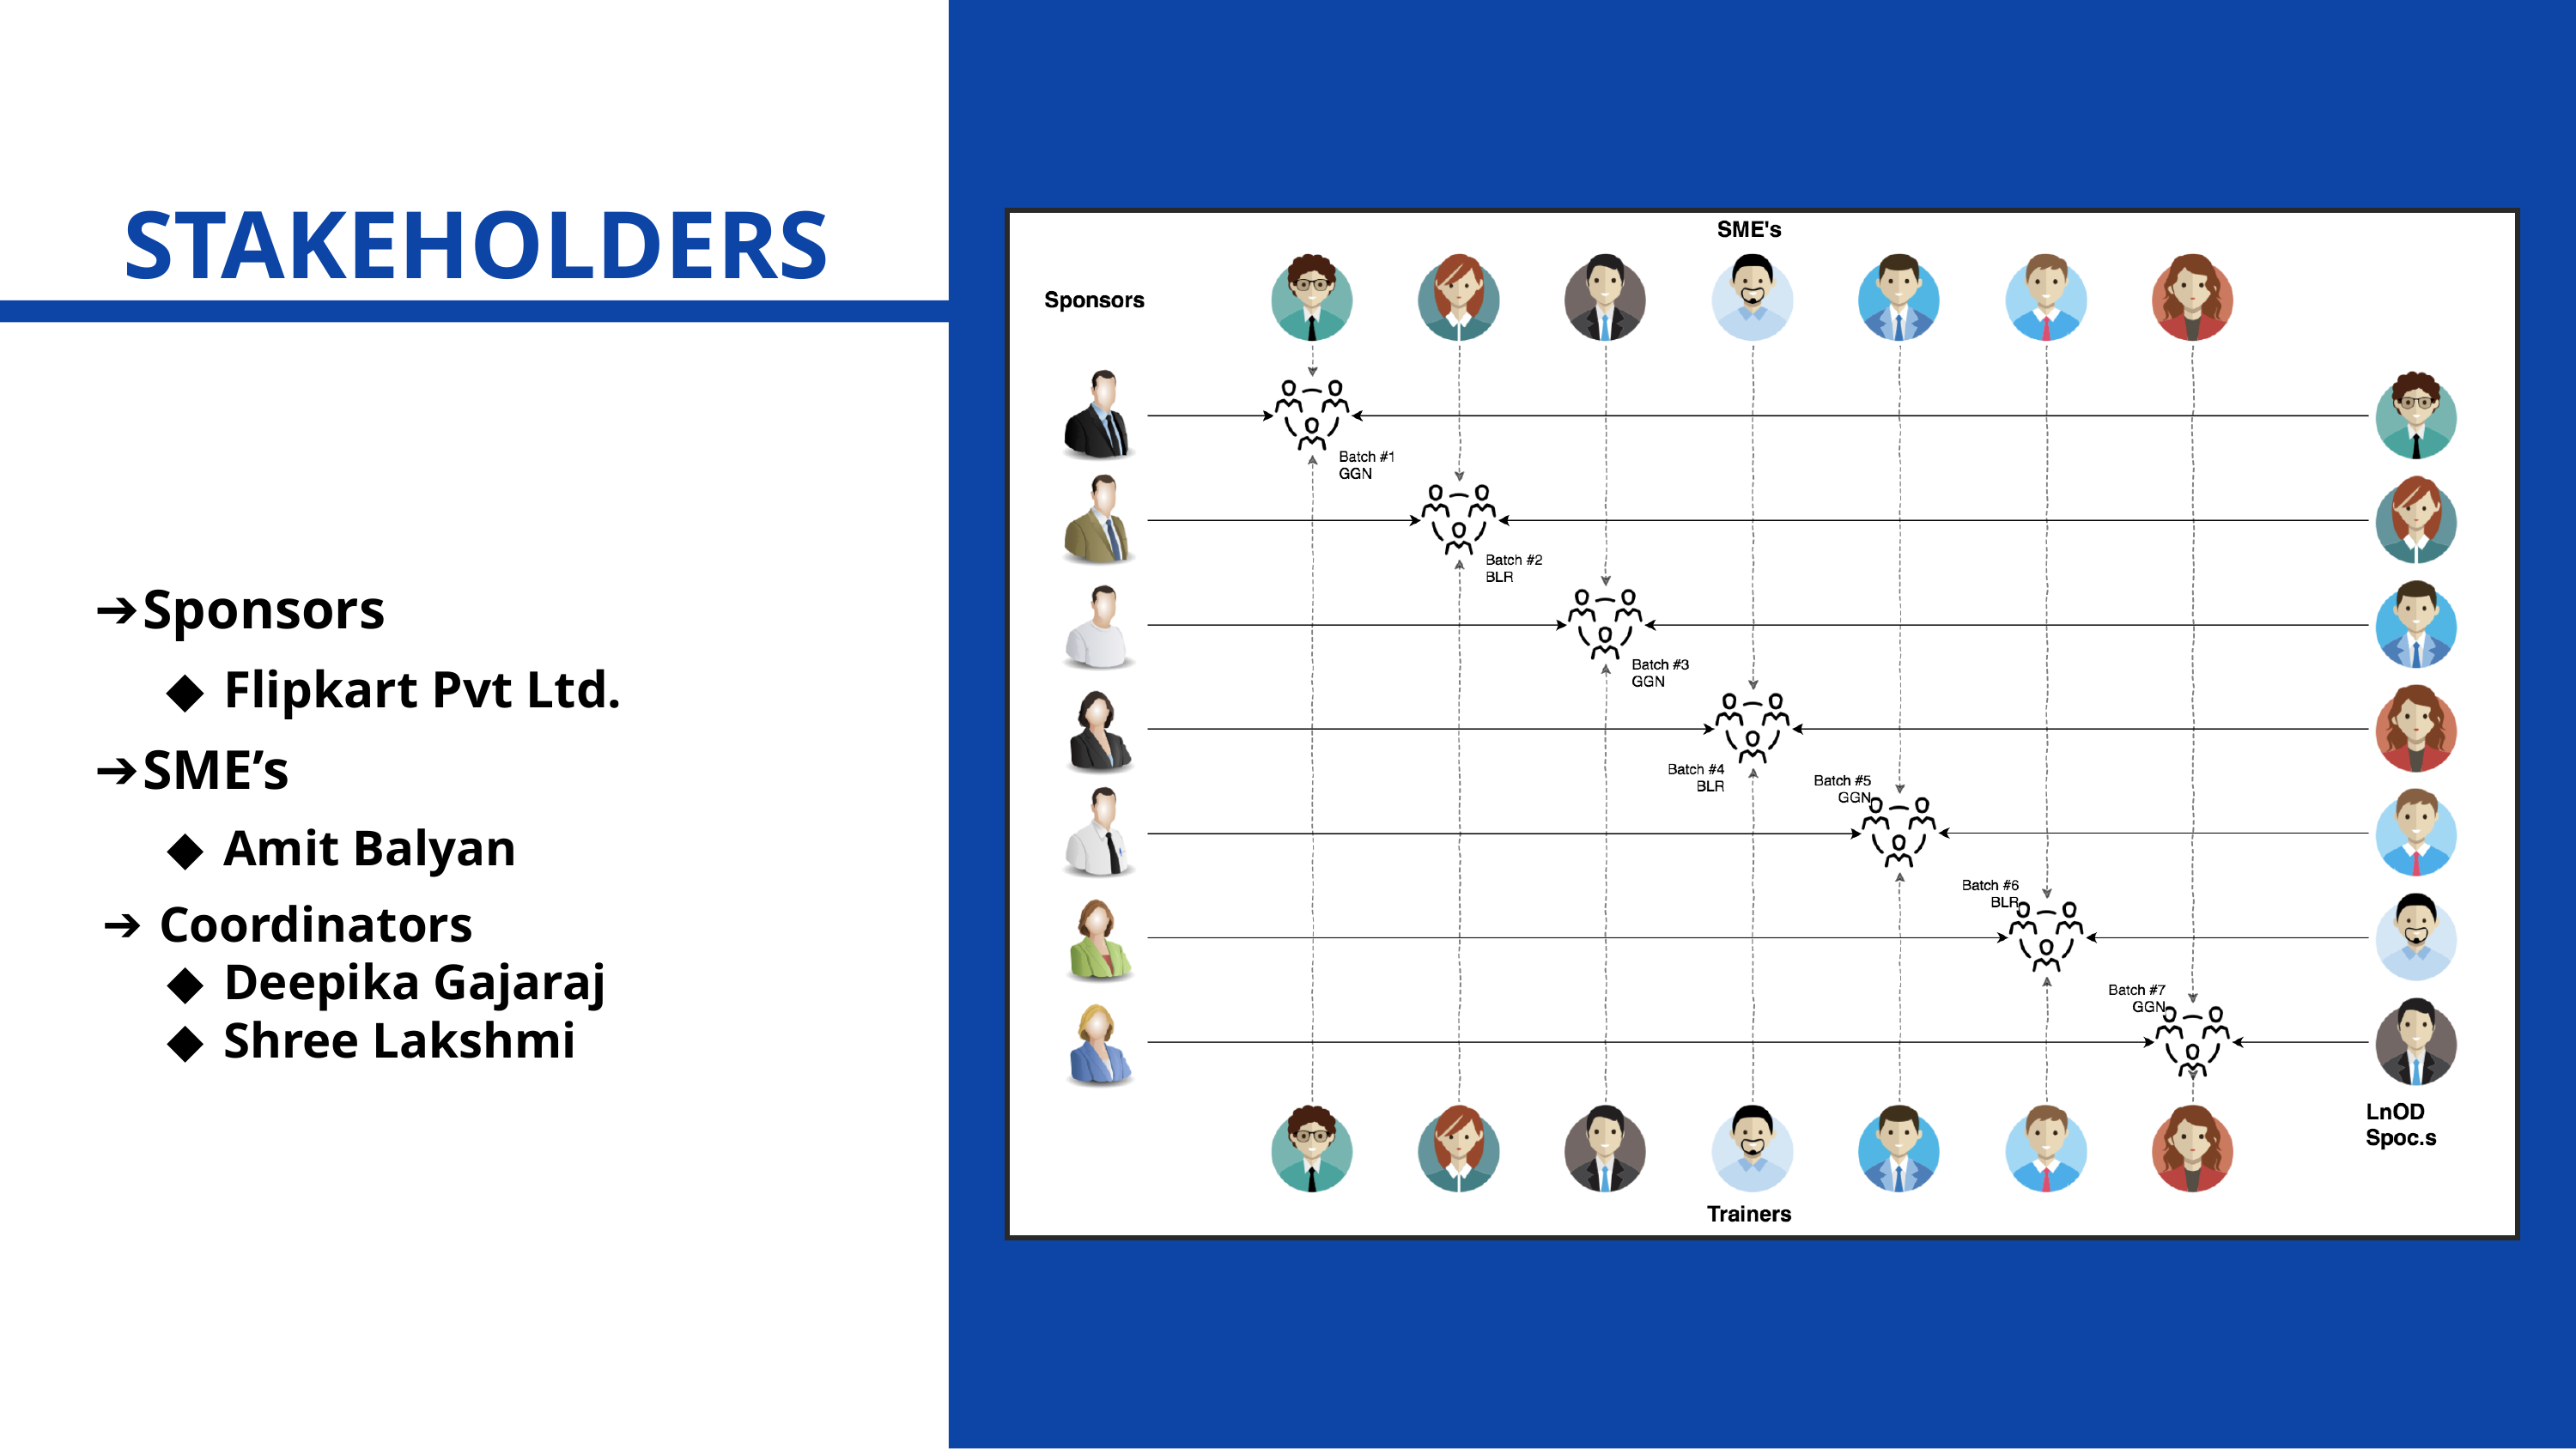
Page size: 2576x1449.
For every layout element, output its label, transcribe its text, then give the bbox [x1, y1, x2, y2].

text_box [948, 0, 2576, 1449]
text_box STAKEHOLDERS [15, 163, 939, 298]
picture [1006, 209, 2518, 1239]
text_box Sponsors Flipkart Pvt Ltd. SME’s Amit Balyan Coordinators Deepika Gajaraj Shree Lakshmi [82, 568, 872, 1087]
text_box [0, 300, 954, 323]
